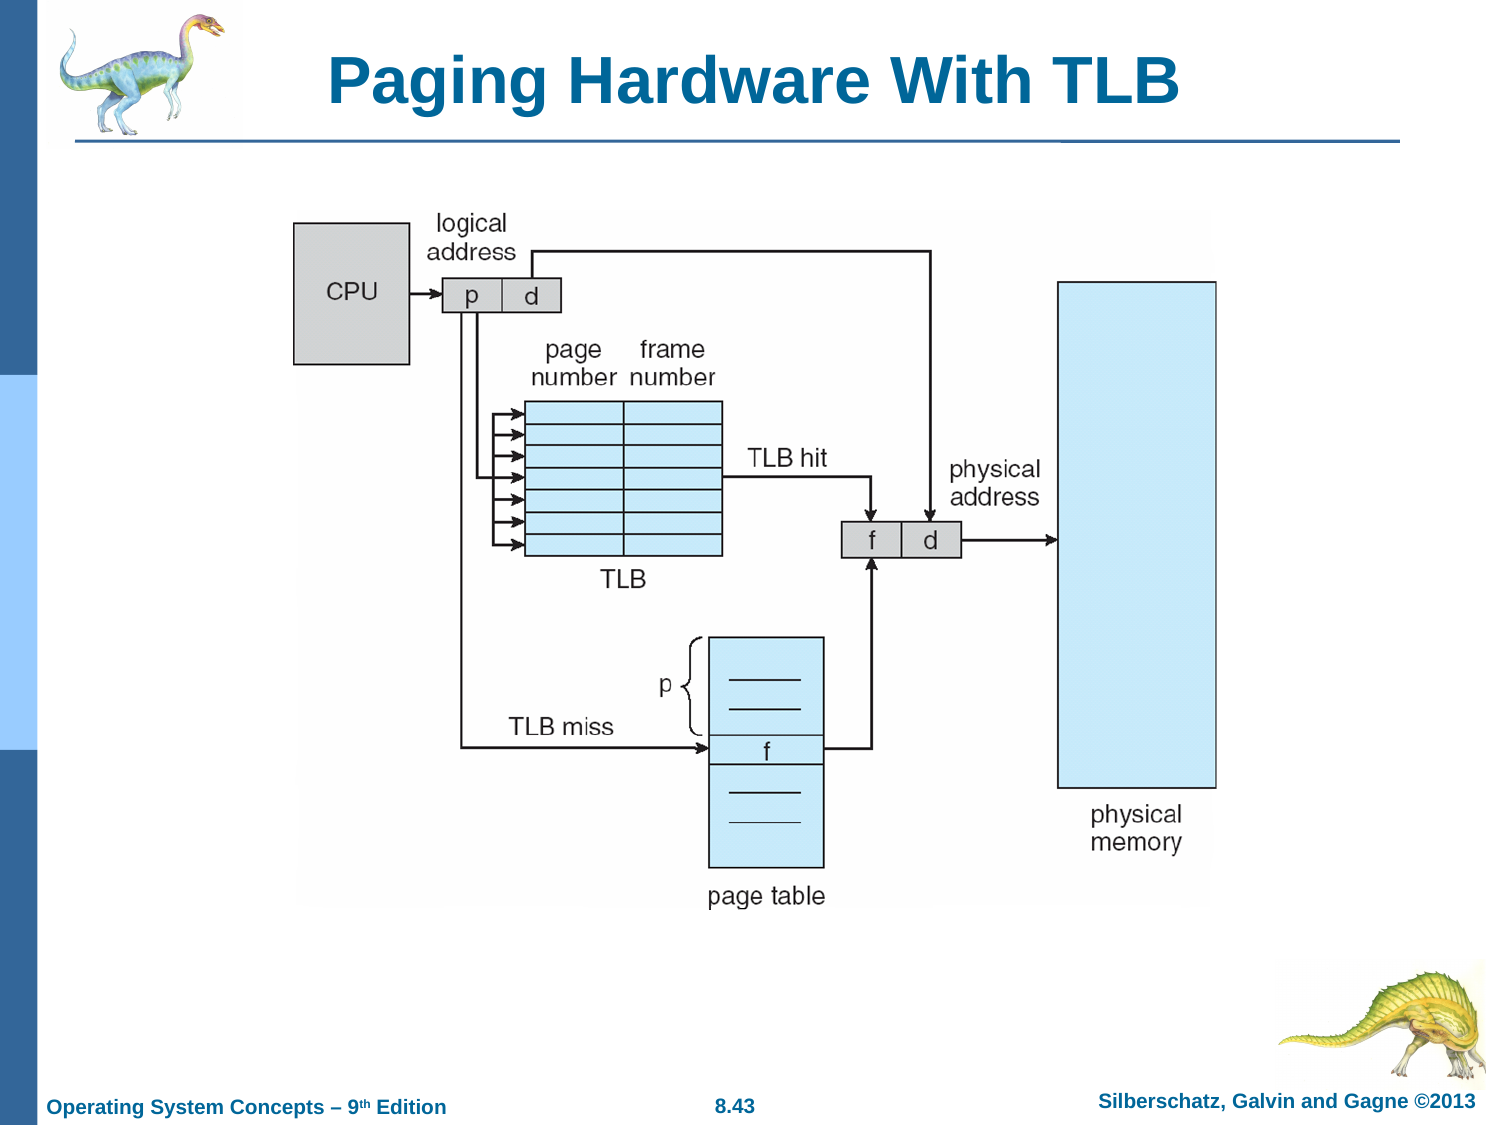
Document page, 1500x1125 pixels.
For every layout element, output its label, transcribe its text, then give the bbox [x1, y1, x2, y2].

picture [46, 0, 243, 149]
picture [1275, 959, 1486, 1090]
picture [291, 210, 1218, 910]
title Paging Hardware With TLB [80, 29, 1431, 125]
